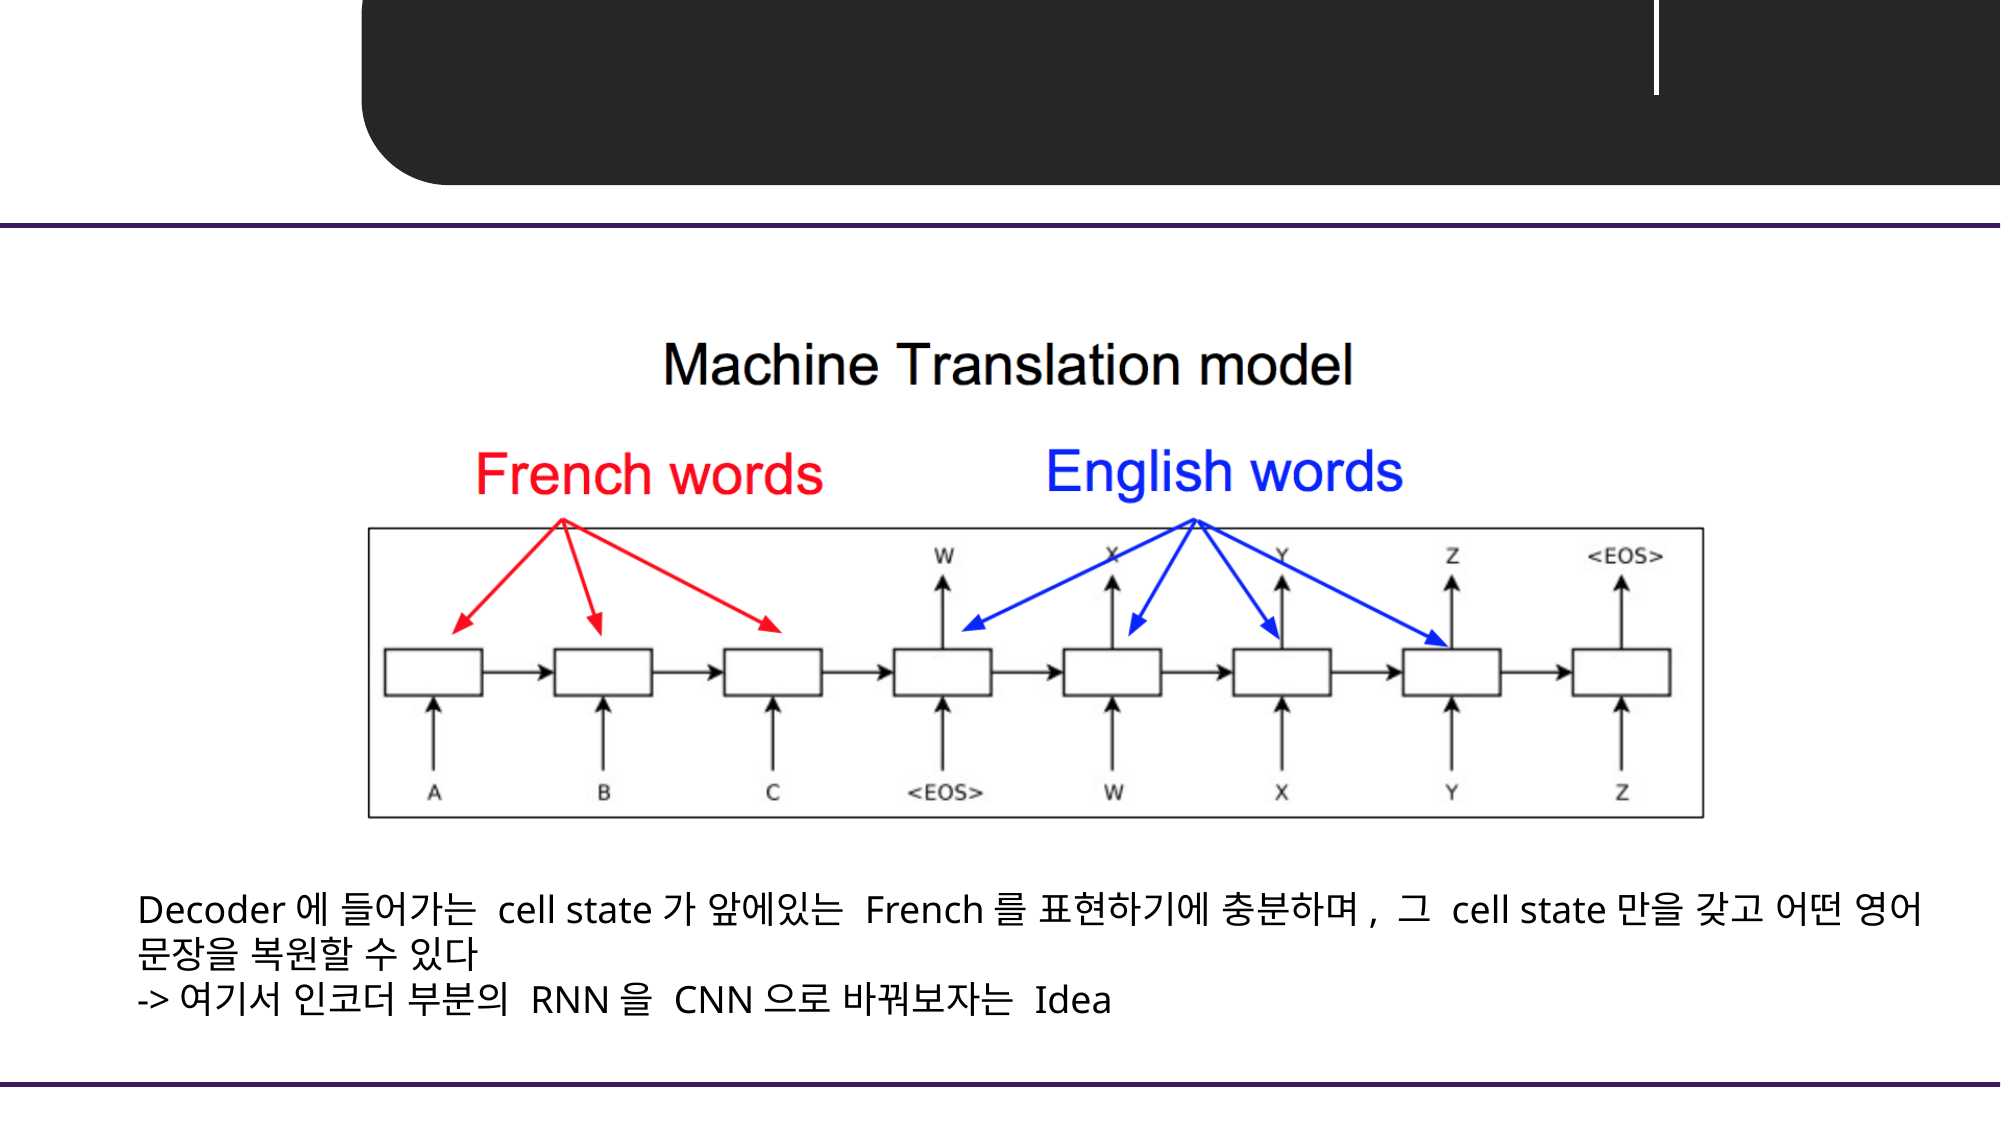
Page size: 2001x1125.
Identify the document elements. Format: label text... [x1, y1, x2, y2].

text_box Decoder에 들어가는 cell state가 앞에있는 French를 표현하기에 충분하며, 그 cell state만을 갖고 어떤 영어 문장을 복원할 수 있다 ->여기서 인코더 부분의 RNN을 CNN으로 바꿔보자는 Idea [122, 878, 1954, 1029]
picture [341, 321, 1734, 851]
